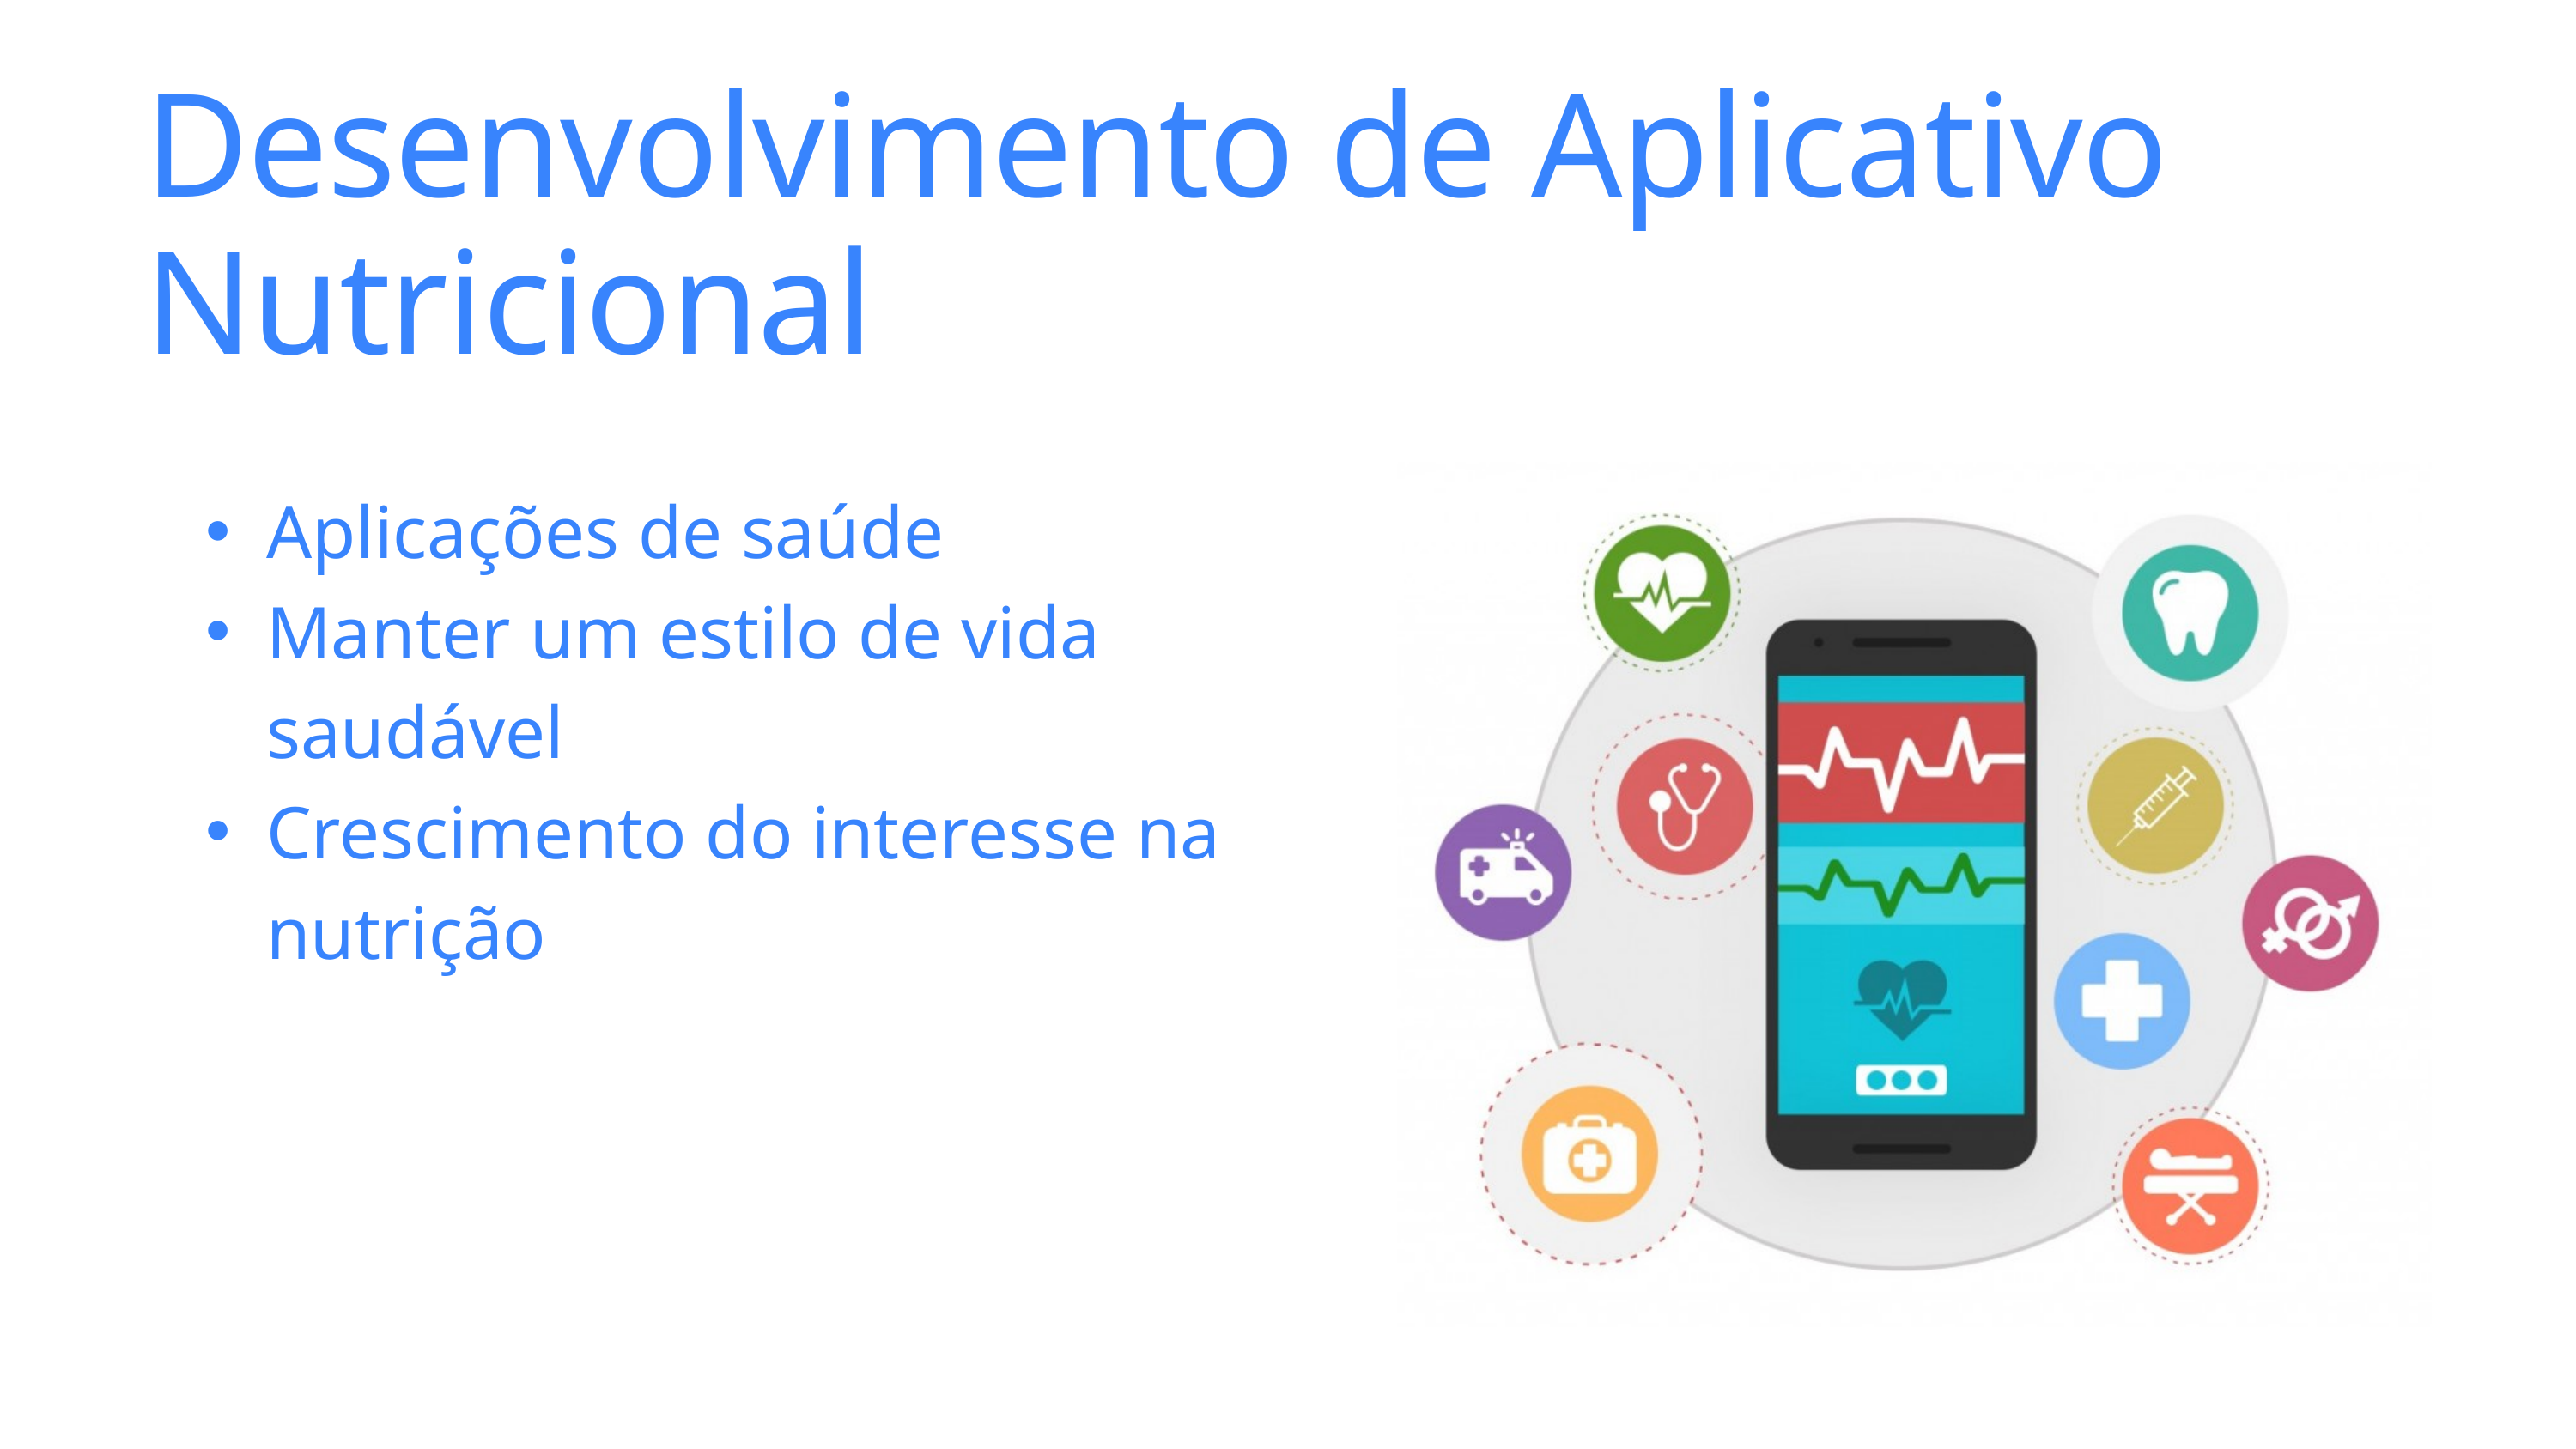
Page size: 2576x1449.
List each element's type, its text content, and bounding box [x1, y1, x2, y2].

text_box Aplicações de saúde Manter um estilo de vida saudável Crescimento do interesse na nutrição [144, 472, 1283, 973]
text_box [1397, 462, 2432, 1327]
text_box Desenvolvimento de Aplicativo Nutricional [144, 68, 2258, 383]
